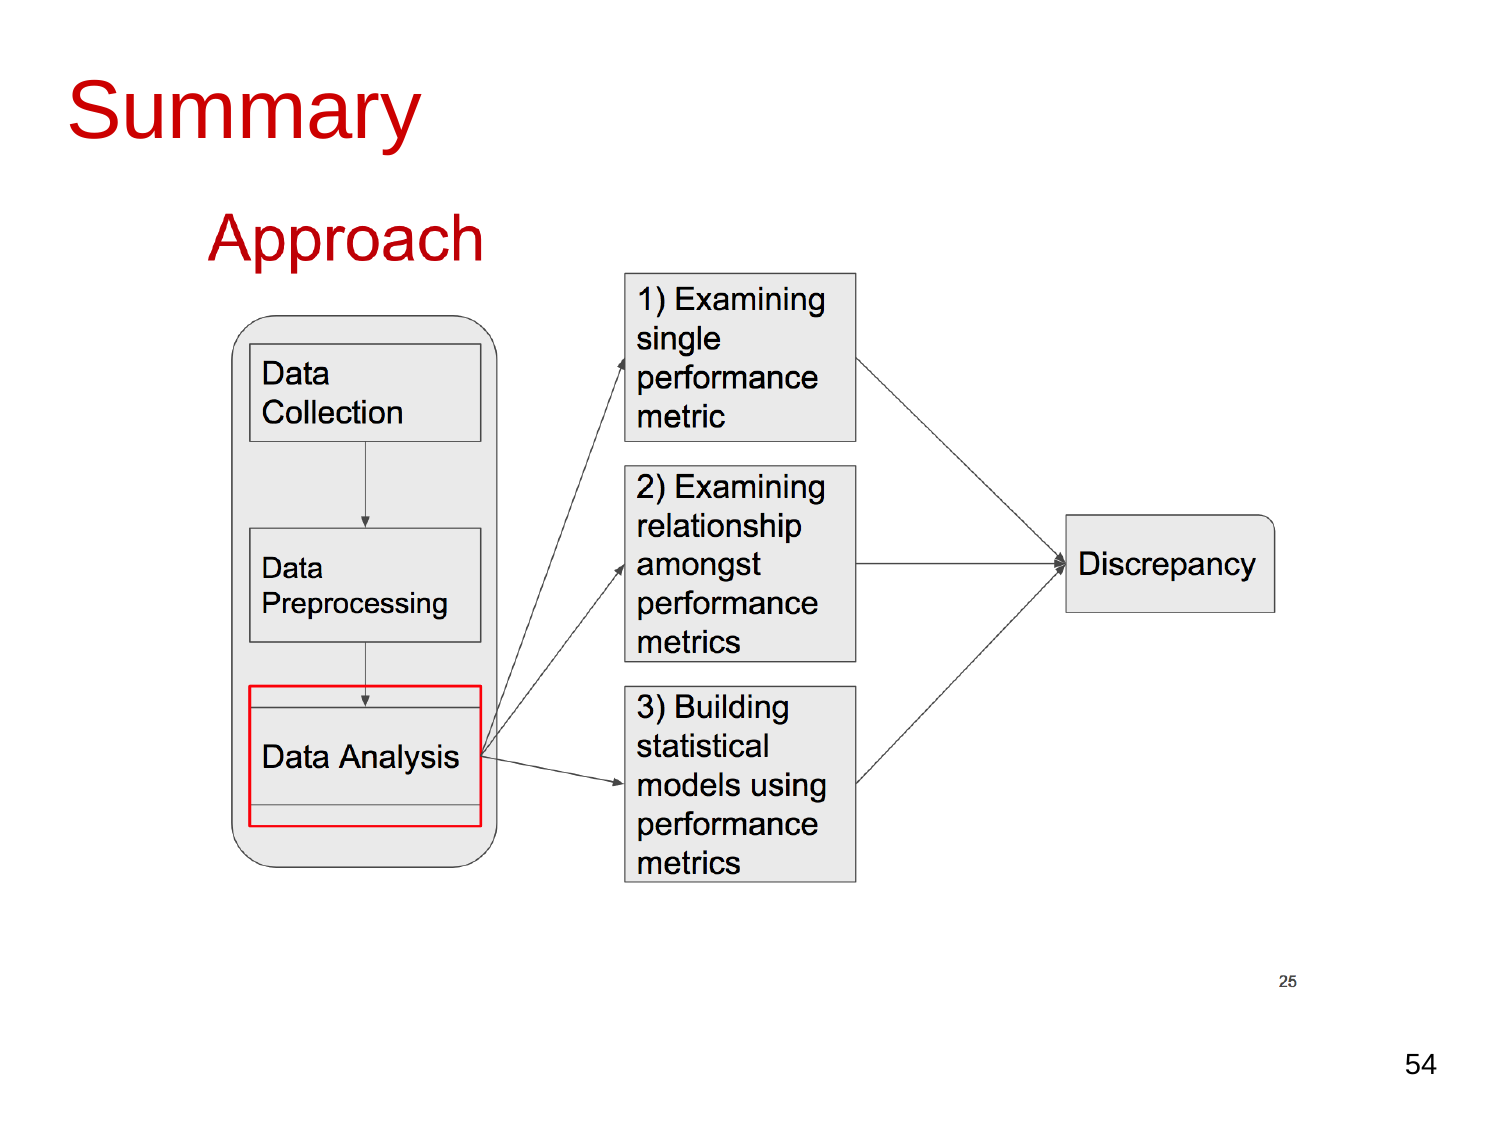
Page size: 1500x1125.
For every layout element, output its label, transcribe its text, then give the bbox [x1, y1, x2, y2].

slide_number 54 [1389, 1019, 1480, 1106]
title Summary [51, 40, 1449, 206]
picture [177, 174, 1311, 1016]
